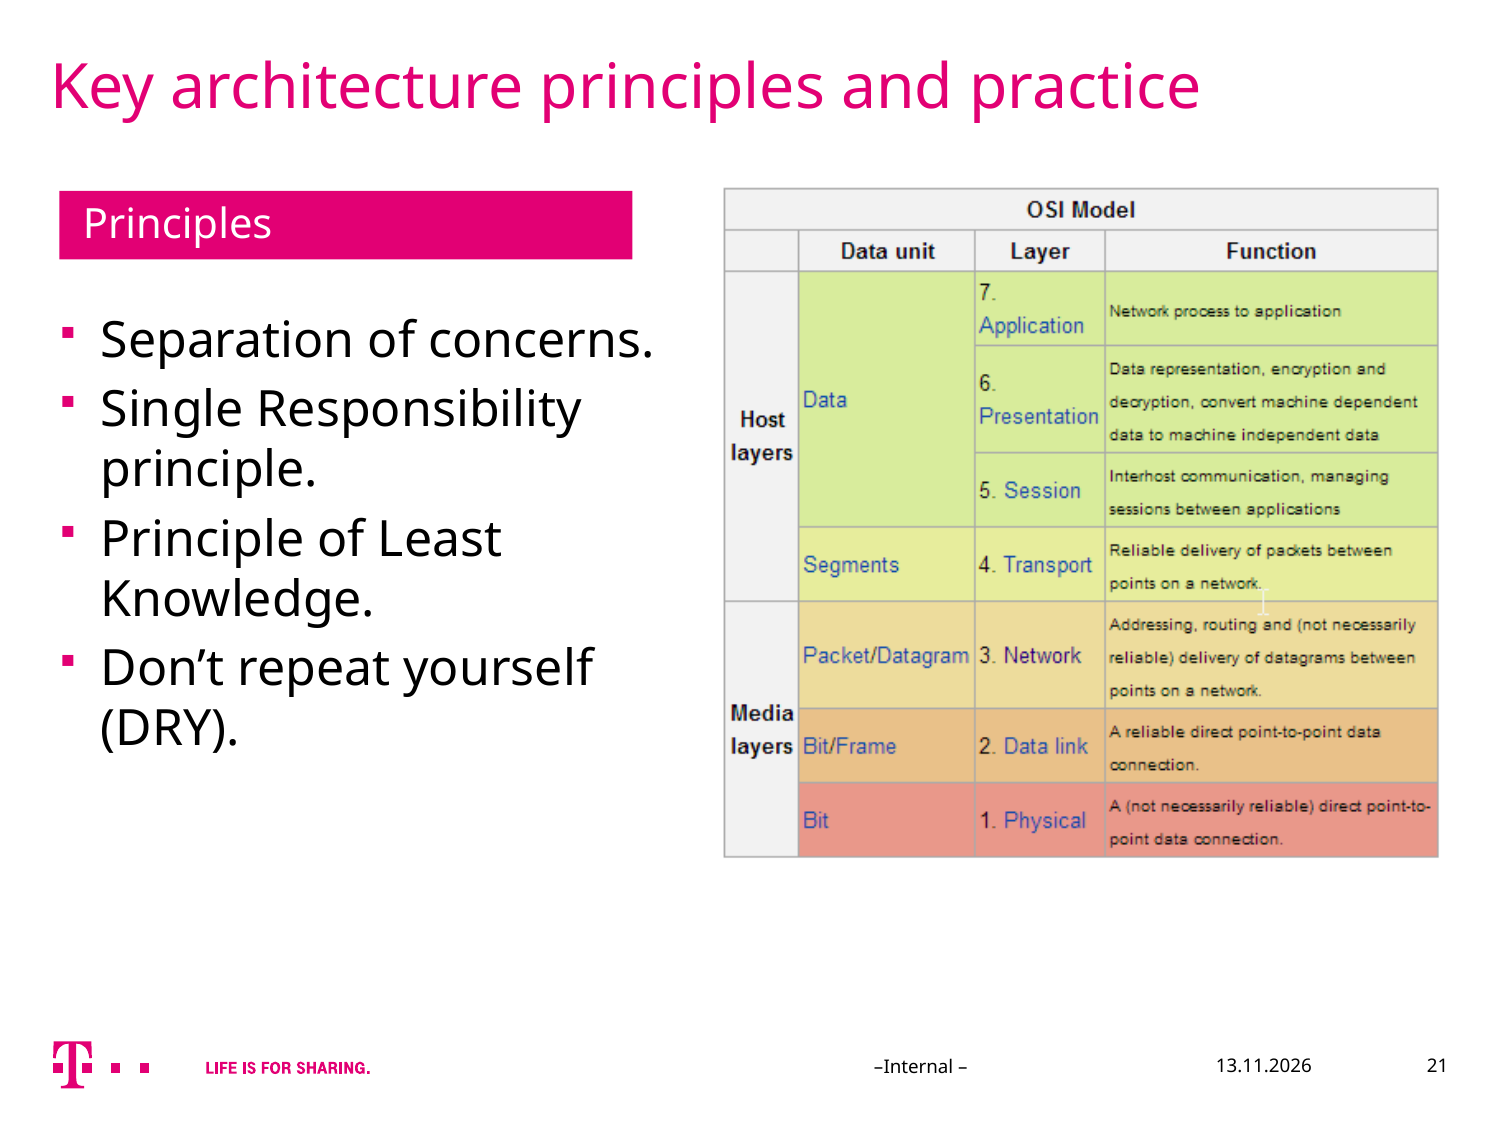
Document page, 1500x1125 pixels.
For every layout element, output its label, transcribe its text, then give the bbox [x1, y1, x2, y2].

footer –Internal – [419, 1054, 1093, 1078]
slide_number 21 [1400, 1054, 1449, 1078]
title Key architecture principles and practice [49, 54, 1444, 125]
picture [718, 175, 1444, 863]
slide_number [1115, 1054, 1400, 1078]
text_box Separation of concerns. Single Responsibility principle. Principle of Least Knowledge. Don’t repeat yourself (DRY). [59, 307, 688, 756]
text_box Principles [59, 190, 633, 260]
